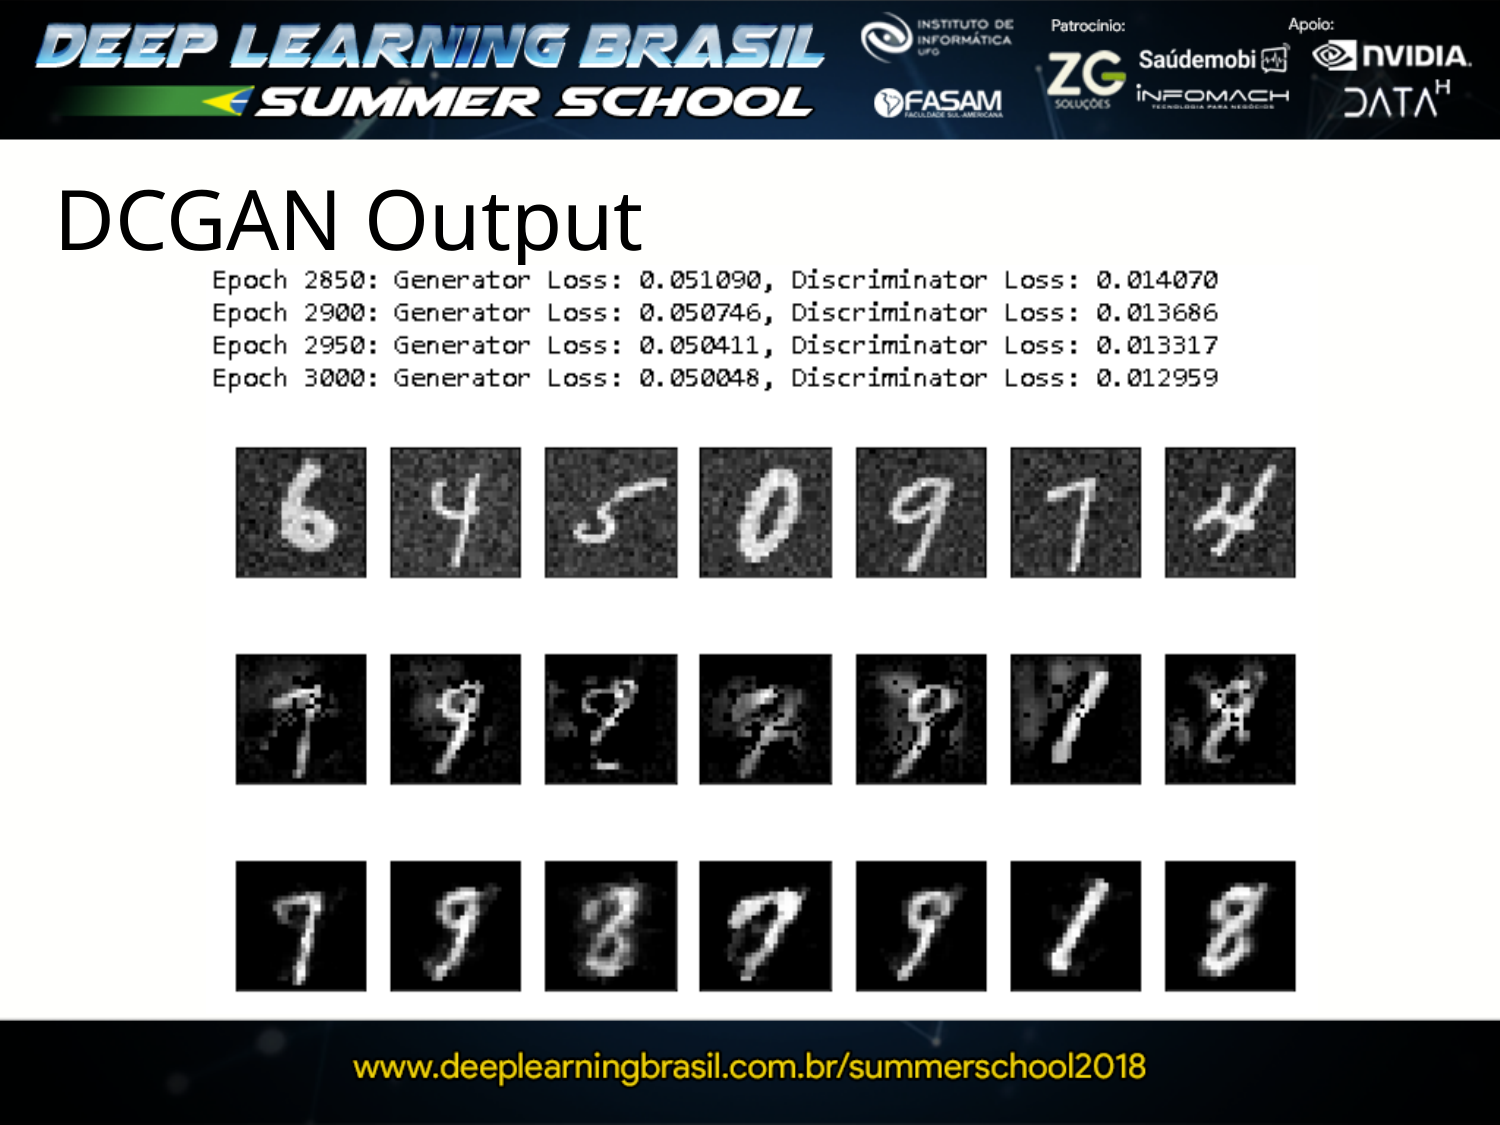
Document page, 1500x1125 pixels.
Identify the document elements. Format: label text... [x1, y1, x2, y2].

title DCGAN Output [39, 154, 1457, 294]
picture [0, 0, 1500, 1125]
